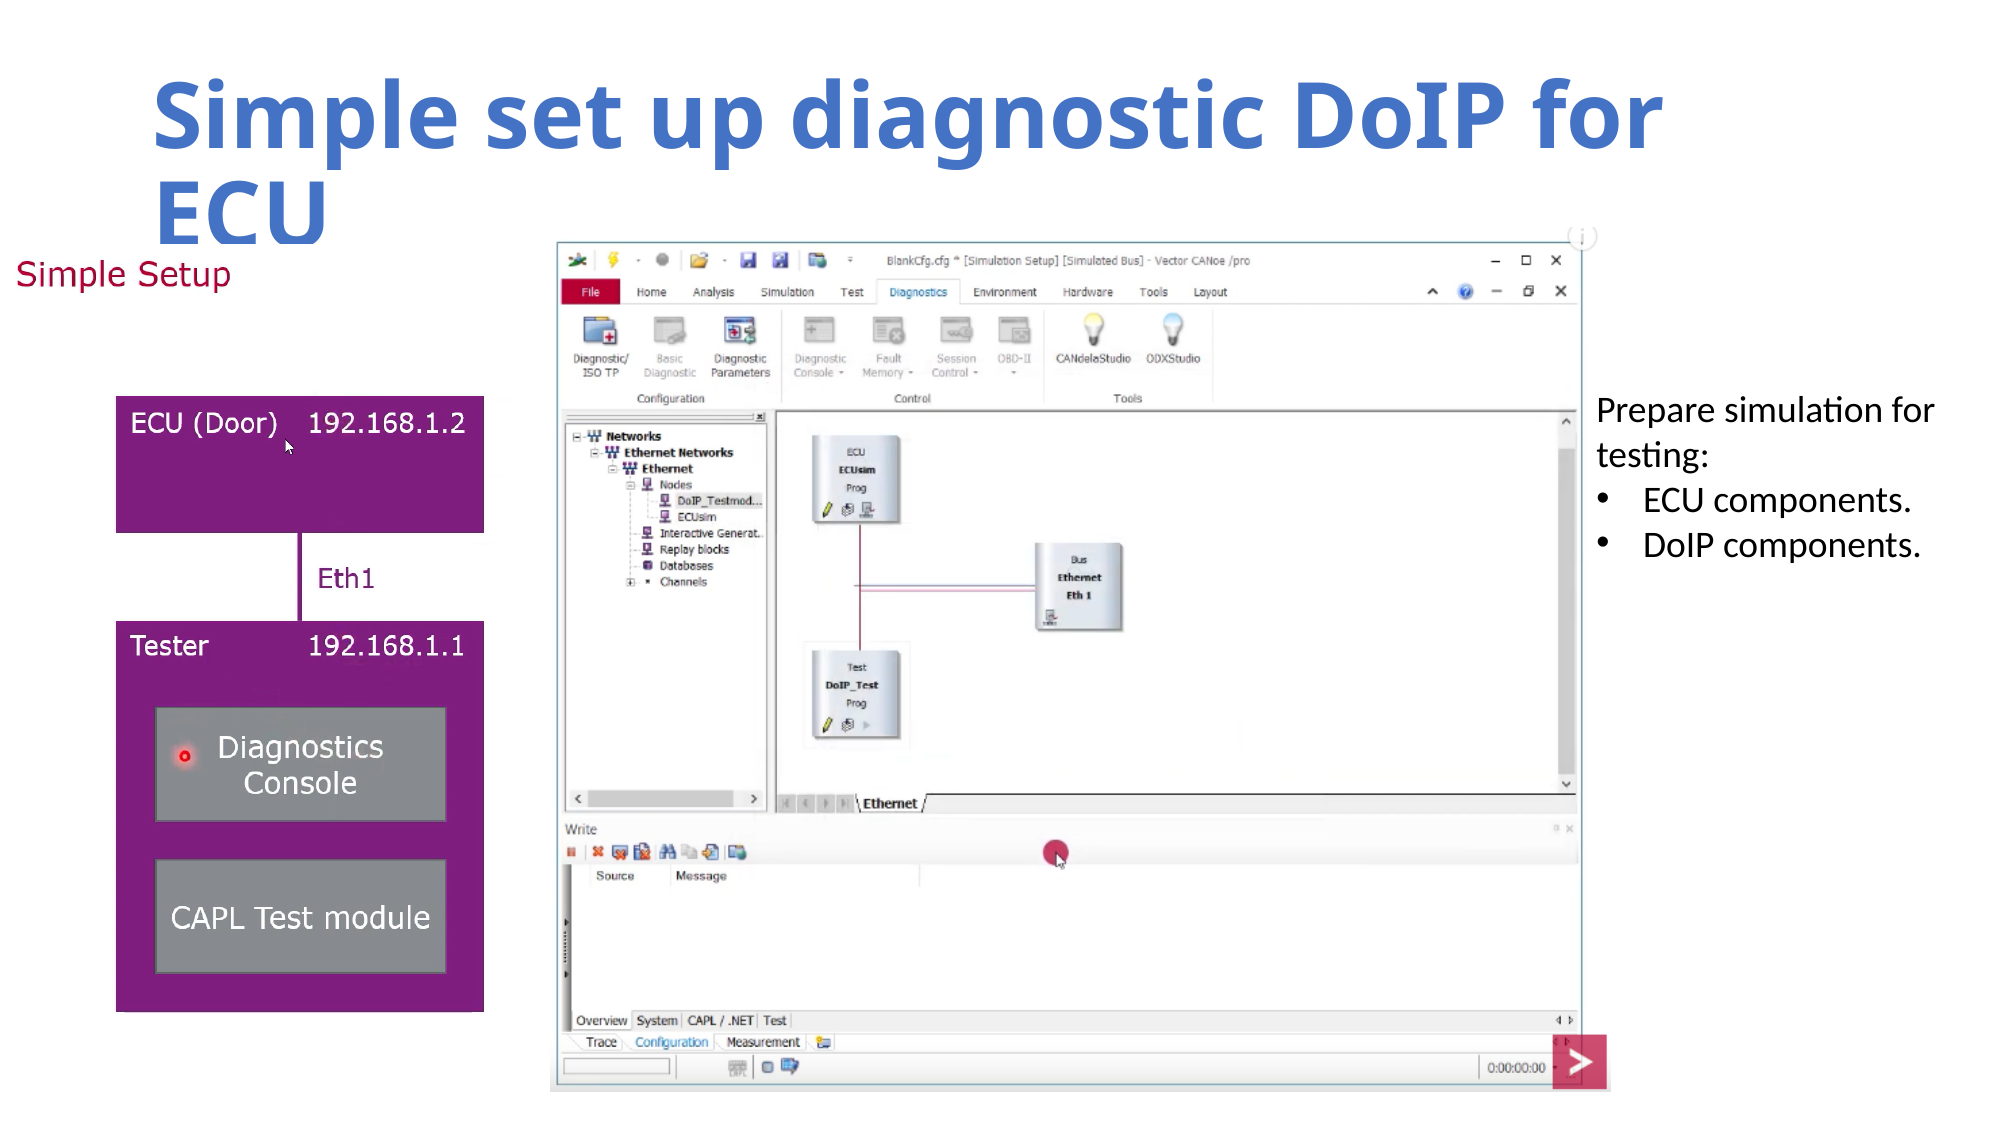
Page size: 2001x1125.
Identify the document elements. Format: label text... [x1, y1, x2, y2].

title Simple set up diagnostic DoIP for ECU [137, 59, 1863, 278]
picture [5, 227, 1611, 1092]
text_box Prepare simulation for testing: ECU components. DoIP components. [1611, 377, 2000, 572]
